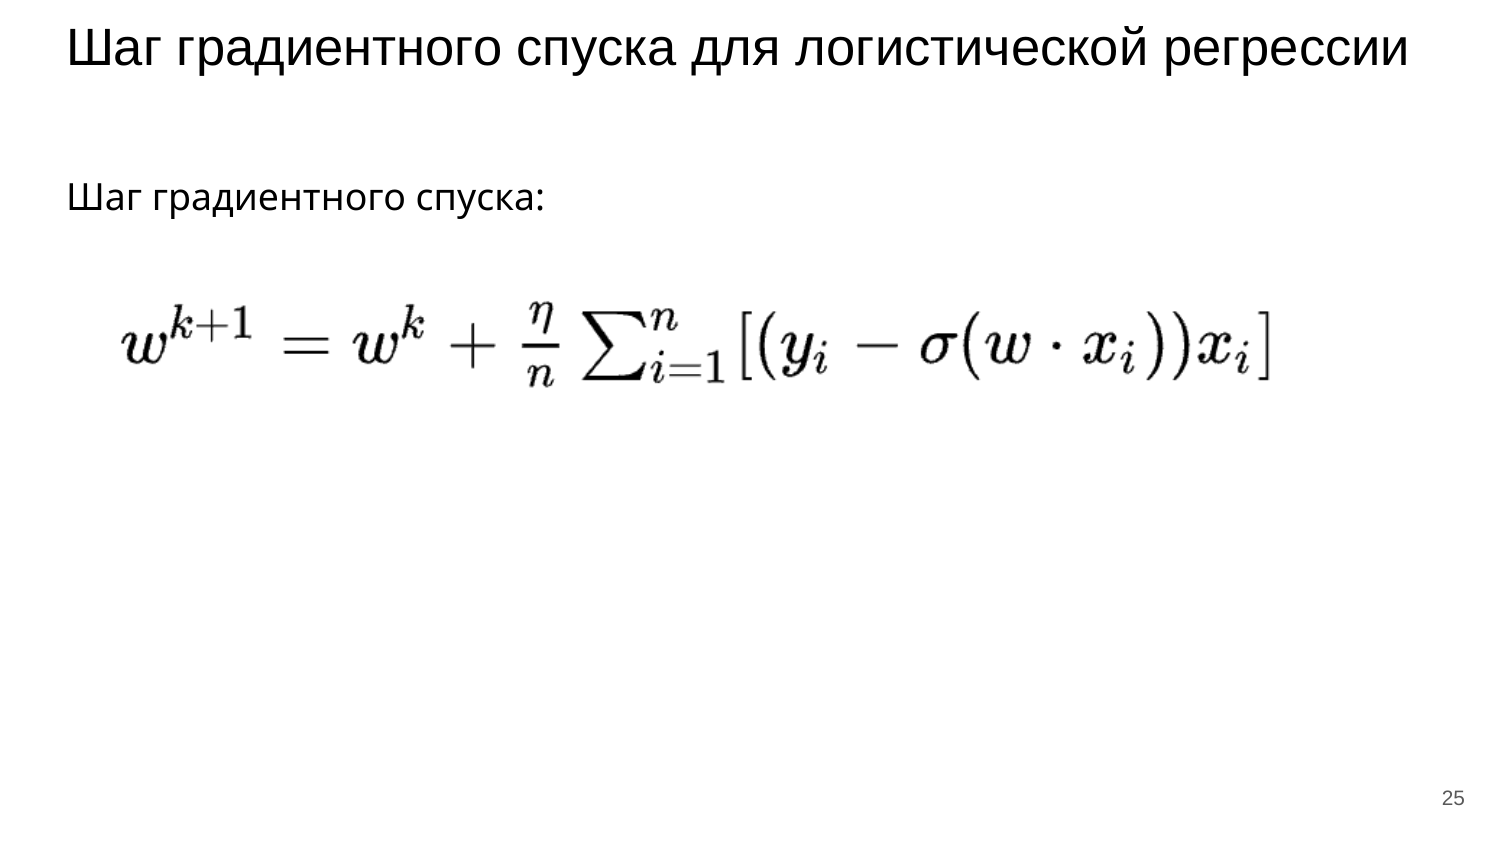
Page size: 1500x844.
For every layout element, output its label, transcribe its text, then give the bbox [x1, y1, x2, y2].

slide_number ‹#› [1389, 764, 1480, 830]
picture [119, 296, 1277, 392]
picture [0, 0, 1500, 209]
list Шаг градиентного спуска: [51, 220, 1449, 712]
